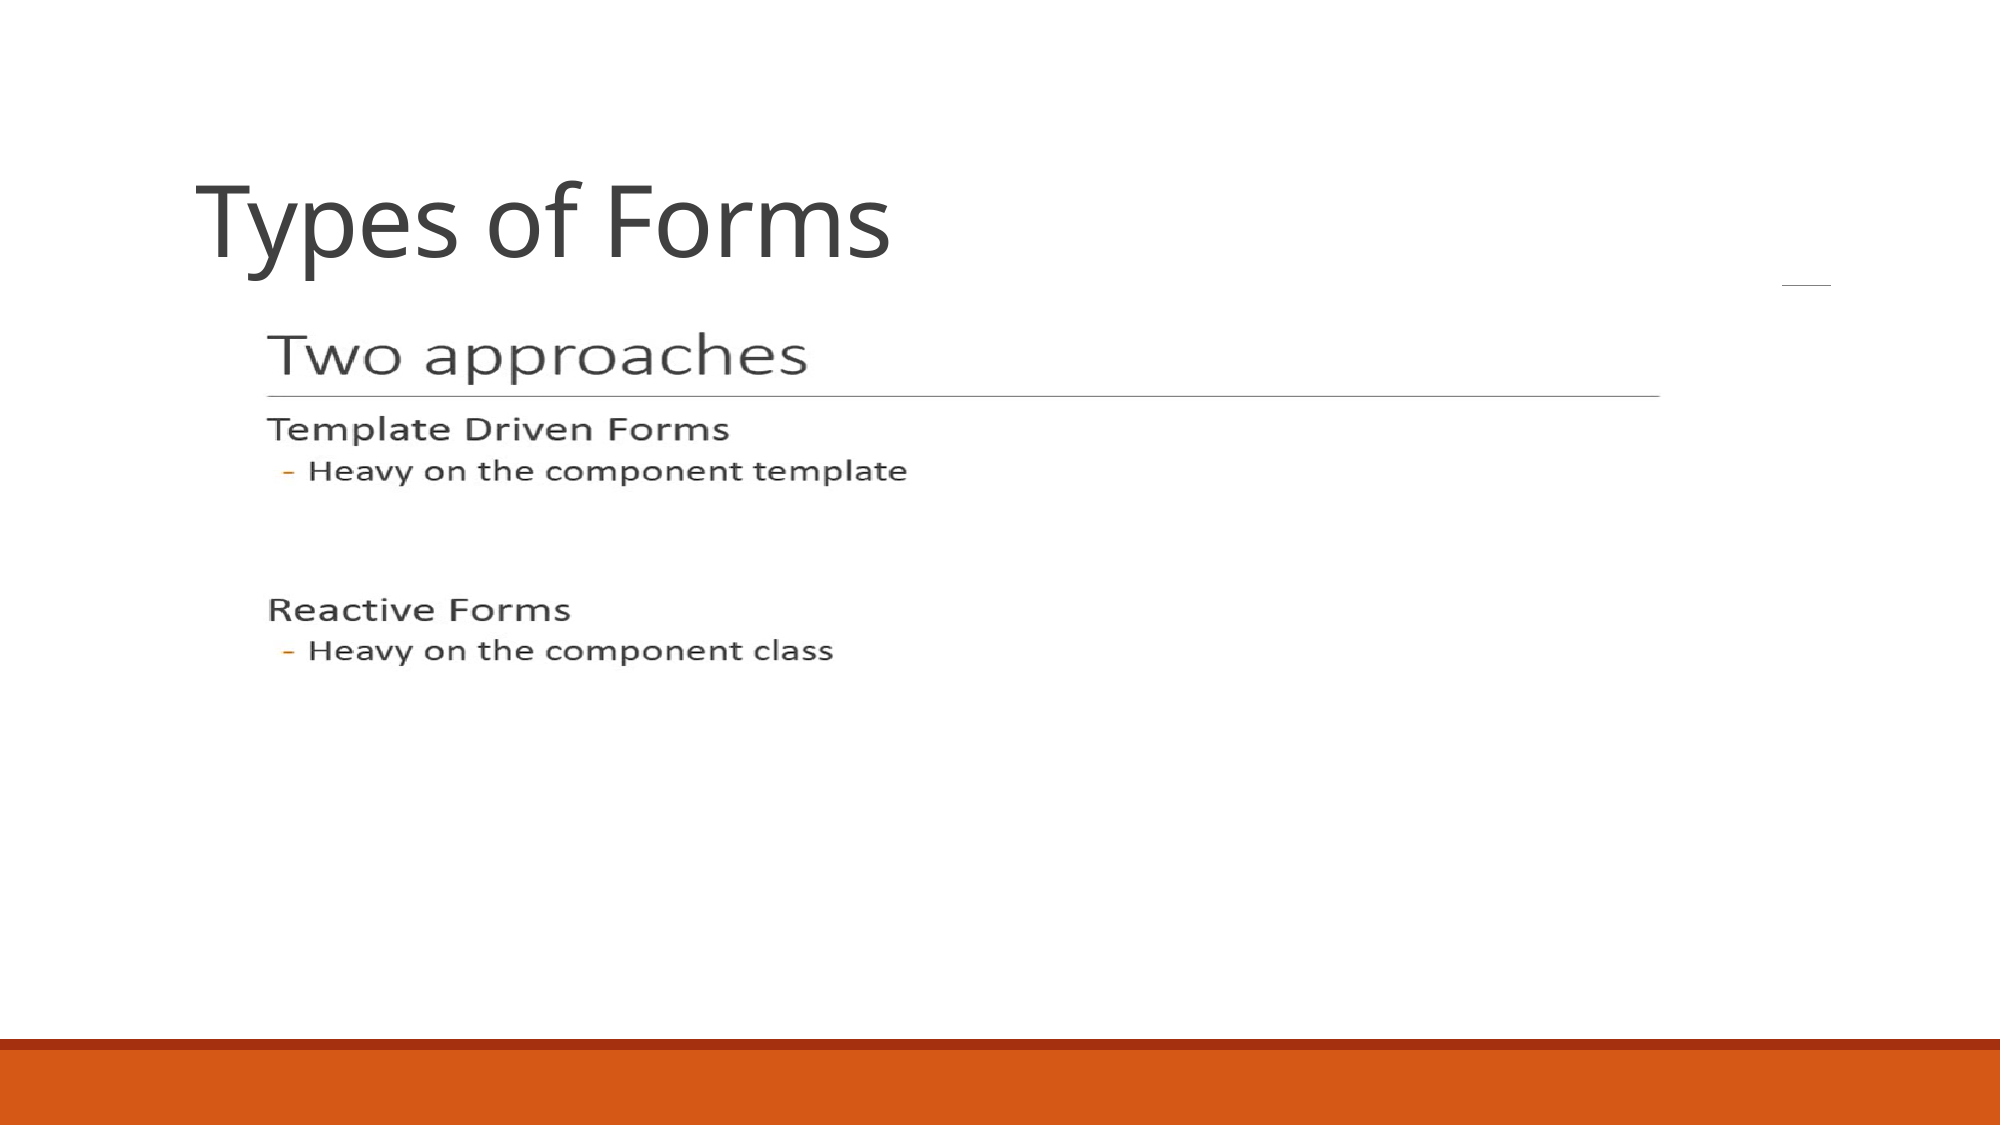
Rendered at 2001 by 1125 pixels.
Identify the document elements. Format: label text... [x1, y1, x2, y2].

picture [169, 284, 1782, 817]
title Types of Forms [180, 47, 1830, 285]
